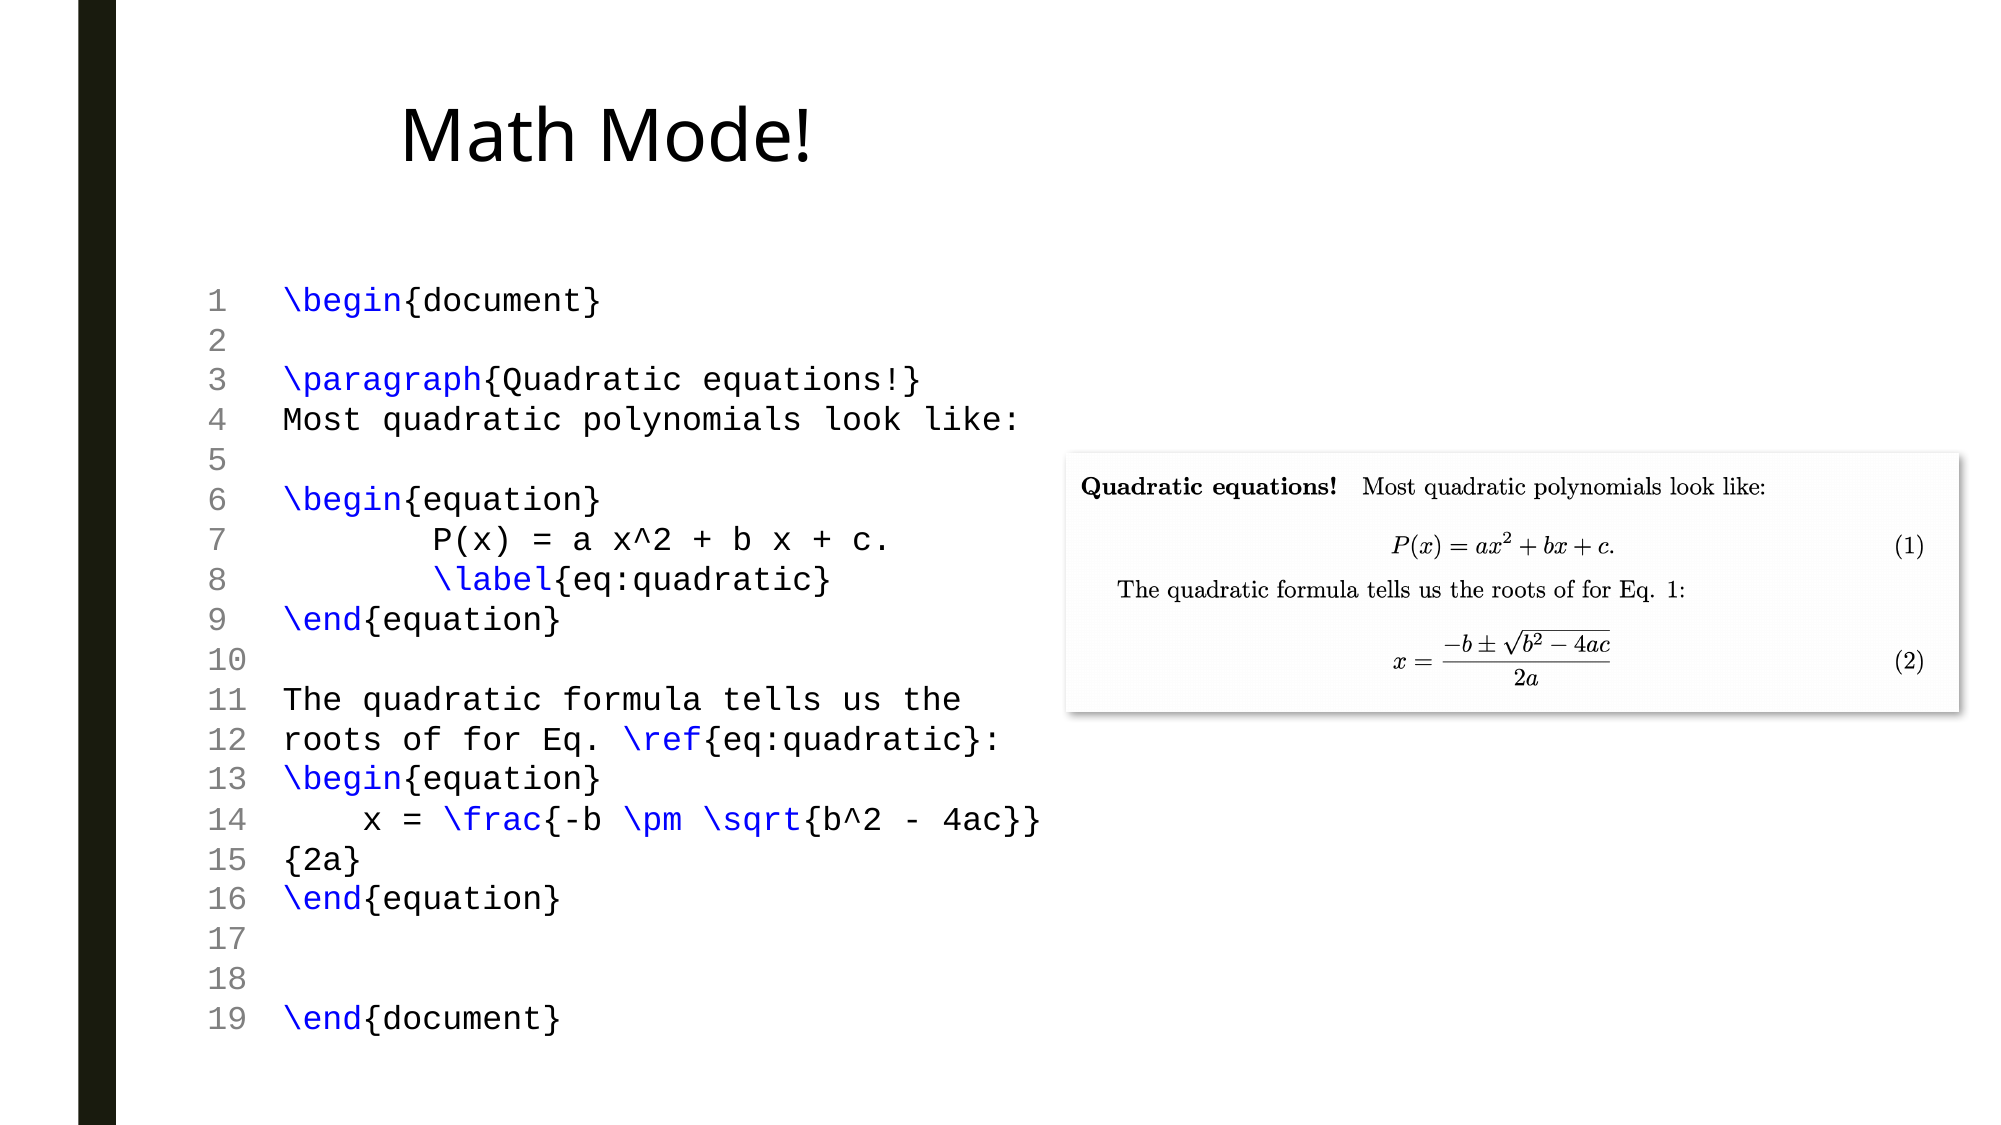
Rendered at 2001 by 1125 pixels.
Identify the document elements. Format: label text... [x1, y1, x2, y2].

text_box \begin{document} \paragraph{Quadratic equations!} Most quadratic polynomials look like: \begin{equation} P(x) = a x^2 + b x + c. \label{eq:quadratic} \end{equation} The quadratic formula tells us the roots of for Eq. \ref{eq:quadratic}: \begin{equation} x = \frac{-b \pm \sqrt{b^2 - 4ac}}{2a} \end{equation} \end{document} [267, 270, 1066, 1044]
text_box 1 2 3 4 5 6 7 8 9 10 11 12 13 14 15 16 17 18 19 [192, 270, 263, 1044]
picture [1066, 453, 1960, 713]
text_box Math Mode! [147, 80, 1066, 183]
